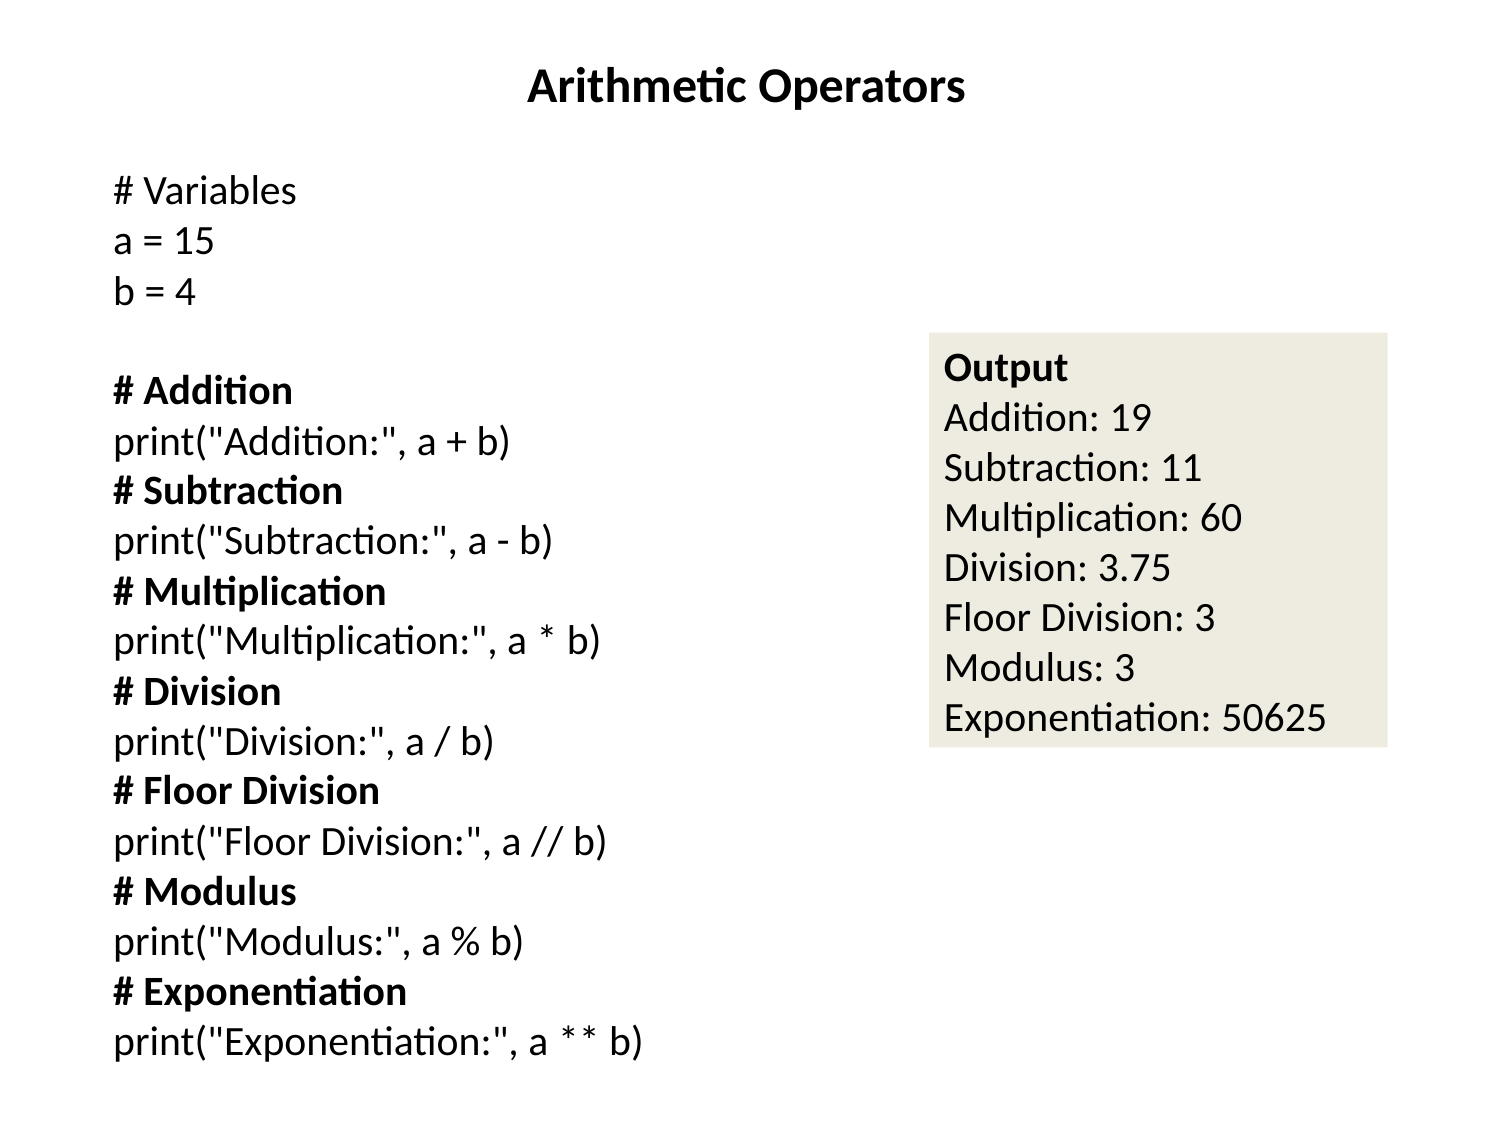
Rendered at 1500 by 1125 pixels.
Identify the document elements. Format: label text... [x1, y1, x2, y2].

text_box Arithmetic Operators [512, 44, 1018, 120]
text_box Output Addition: 19 Subtraction: 11 Multiplication: 60 Division: 3.75 Floor Division: 3 Modulus: 3 Exponentiation: 50625 [929, 332, 1388, 748]
text_box # Variables a = 15 b = 4 # Addition print("Addition:", a + b) # Subtraction print("Subtraction:", a - b) # Multiplication print("Multiplication:", a * b) # Division print("Division:", a / b) # Floor Division print("Floor Division:", a // b) # Modulus print("Modulus:", a % b) # Exponentiation print("Exponentiation:", a ** b) [98, 155, 766, 1071]
